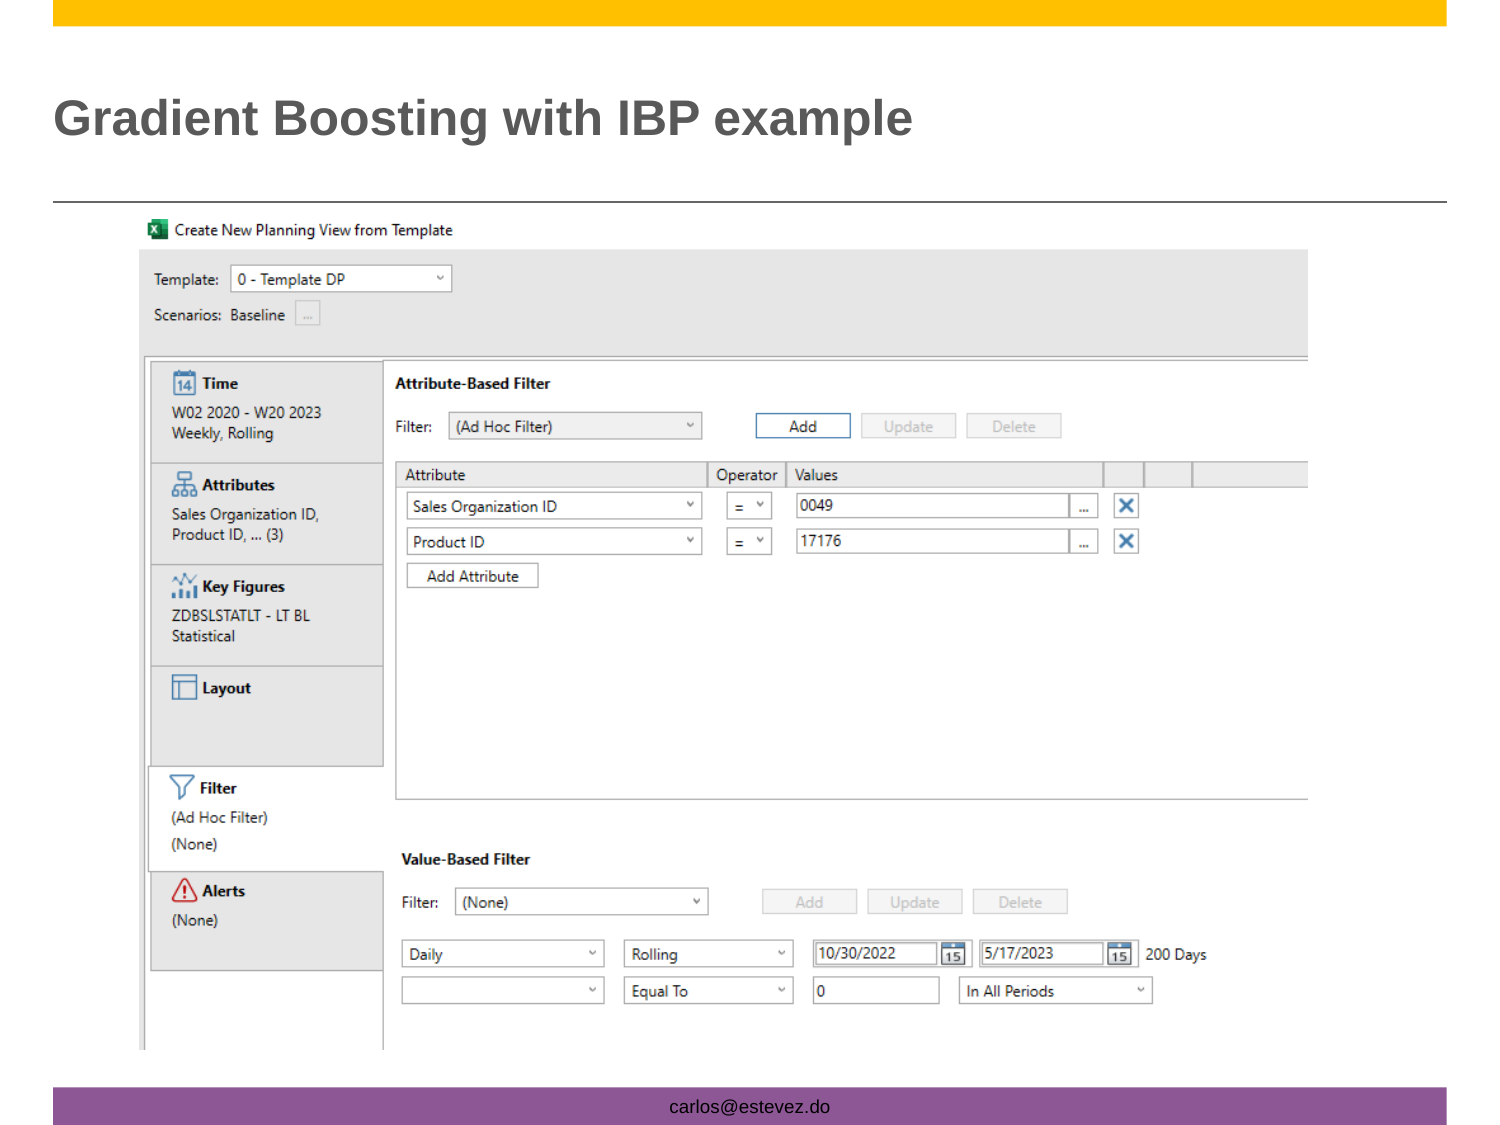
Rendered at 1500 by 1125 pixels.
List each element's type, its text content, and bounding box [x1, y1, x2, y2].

picture [139, 218, 1308, 1051]
title Gradient Boosting with IBP example [53, 53, 1447, 178]
